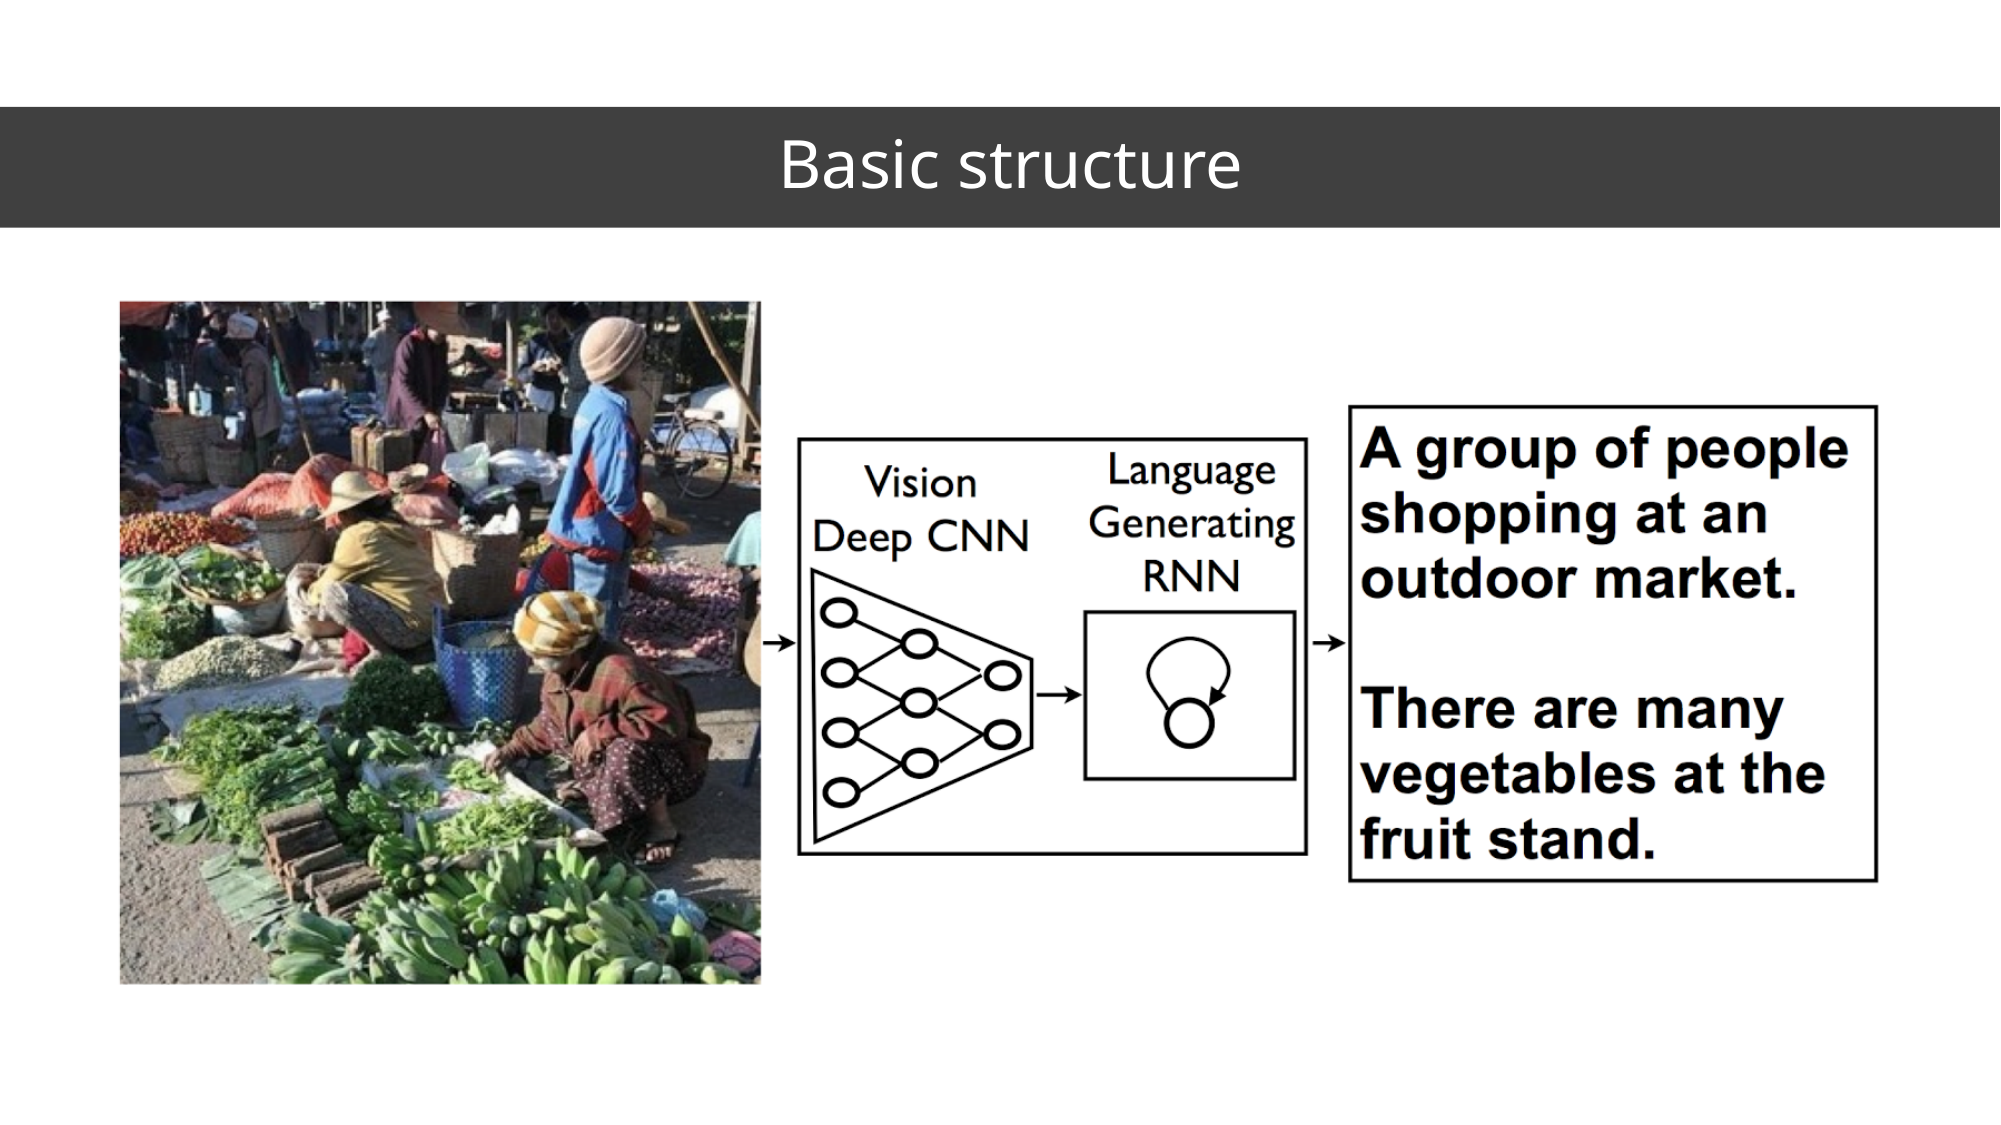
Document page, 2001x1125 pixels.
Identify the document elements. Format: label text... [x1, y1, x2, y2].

title Basic structure [91, 105, 1931, 228]
text_box [0, 106, 2000, 229]
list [110, 274, 1890, 996]
